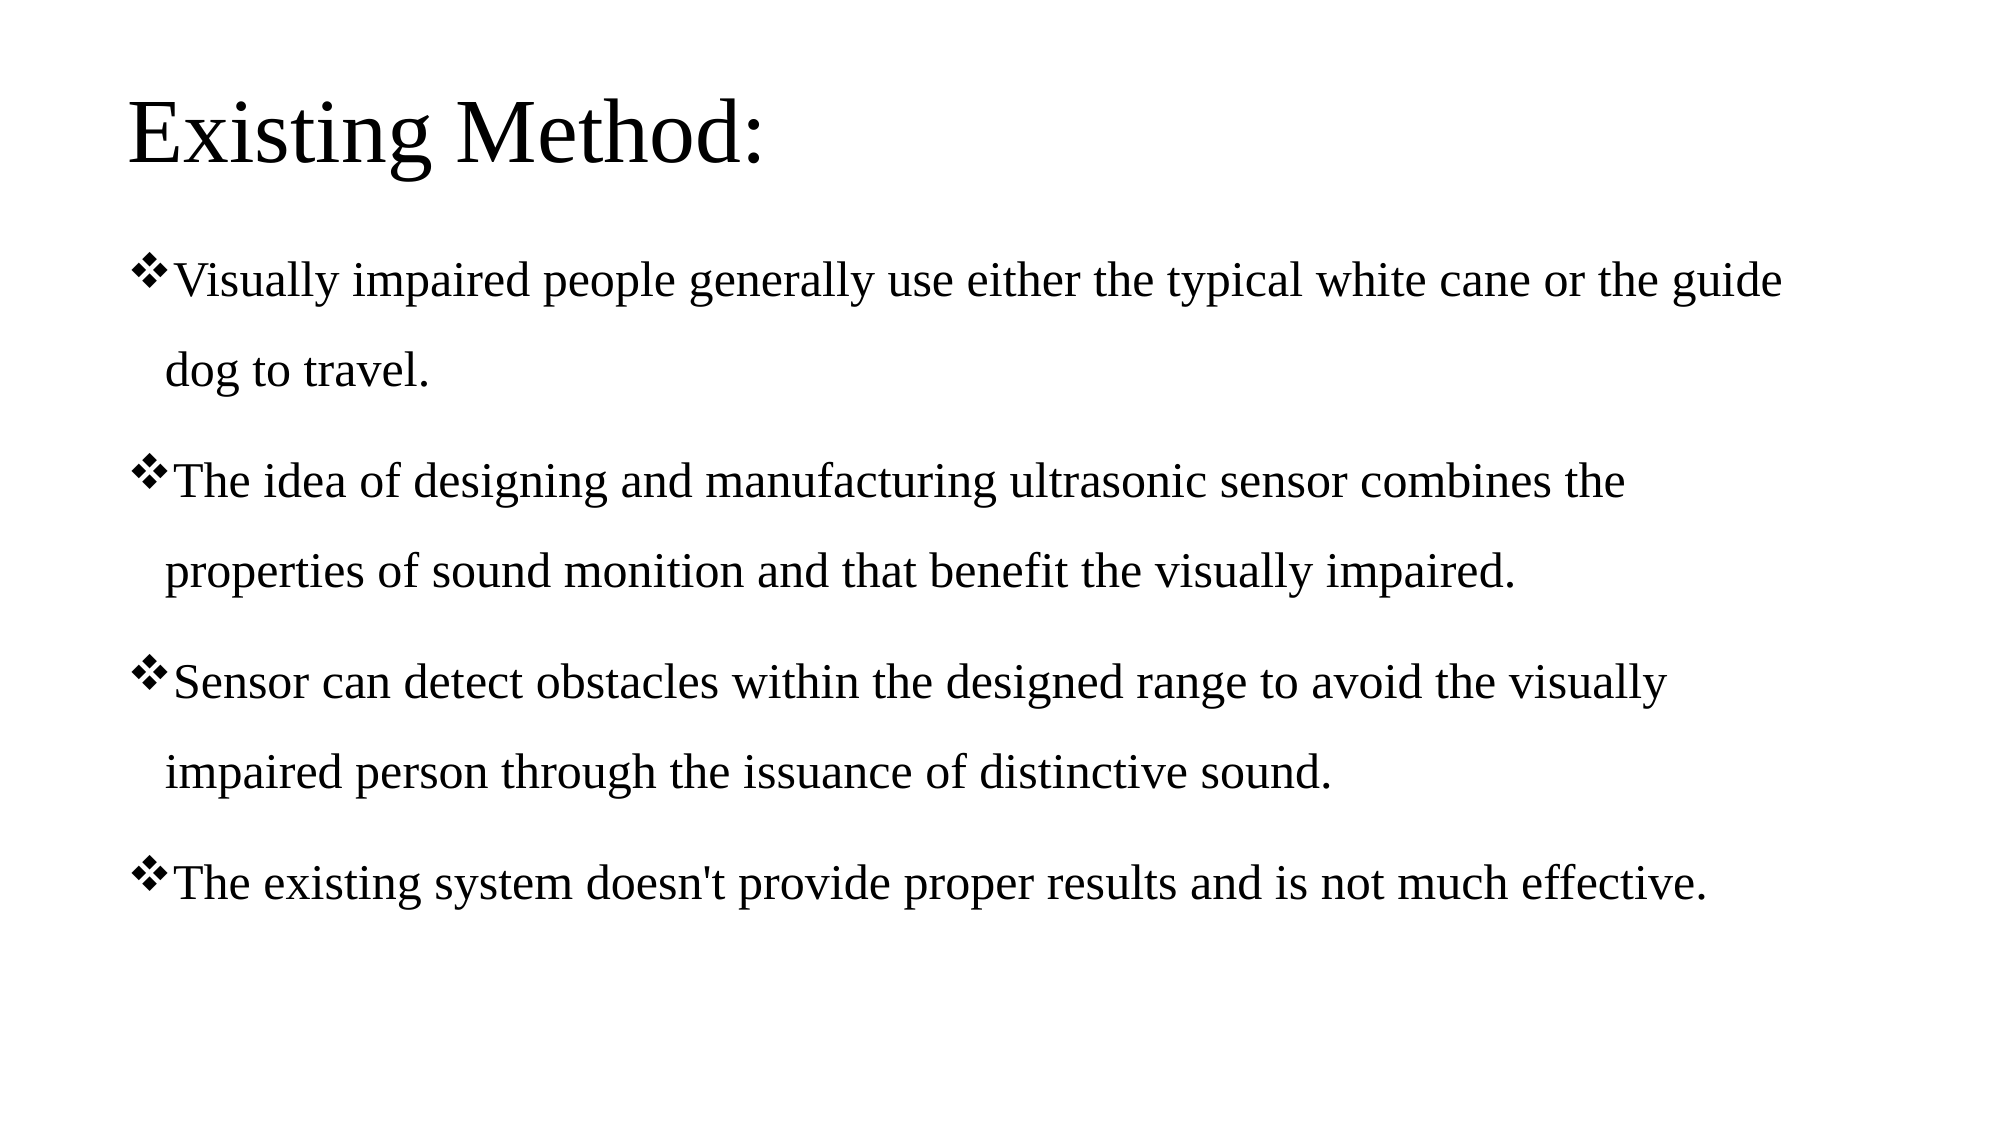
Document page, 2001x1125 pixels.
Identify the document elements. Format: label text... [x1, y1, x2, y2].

title Existing Method: [112, 23, 1838, 242]
list Visually impaired people generally use either the typical white cane or the guide dog to travel. The idea of designing and manufacturing ultrasonic sensor combines the properties of sound monition and that benefit the visually impaired. Sensor can detect obstacles within the designed range to avoid the visually impaired person through the issuance of distinctive sound. The existing system doesn't provide proper results and is not much effective. [112, 209, 1827, 1051]
